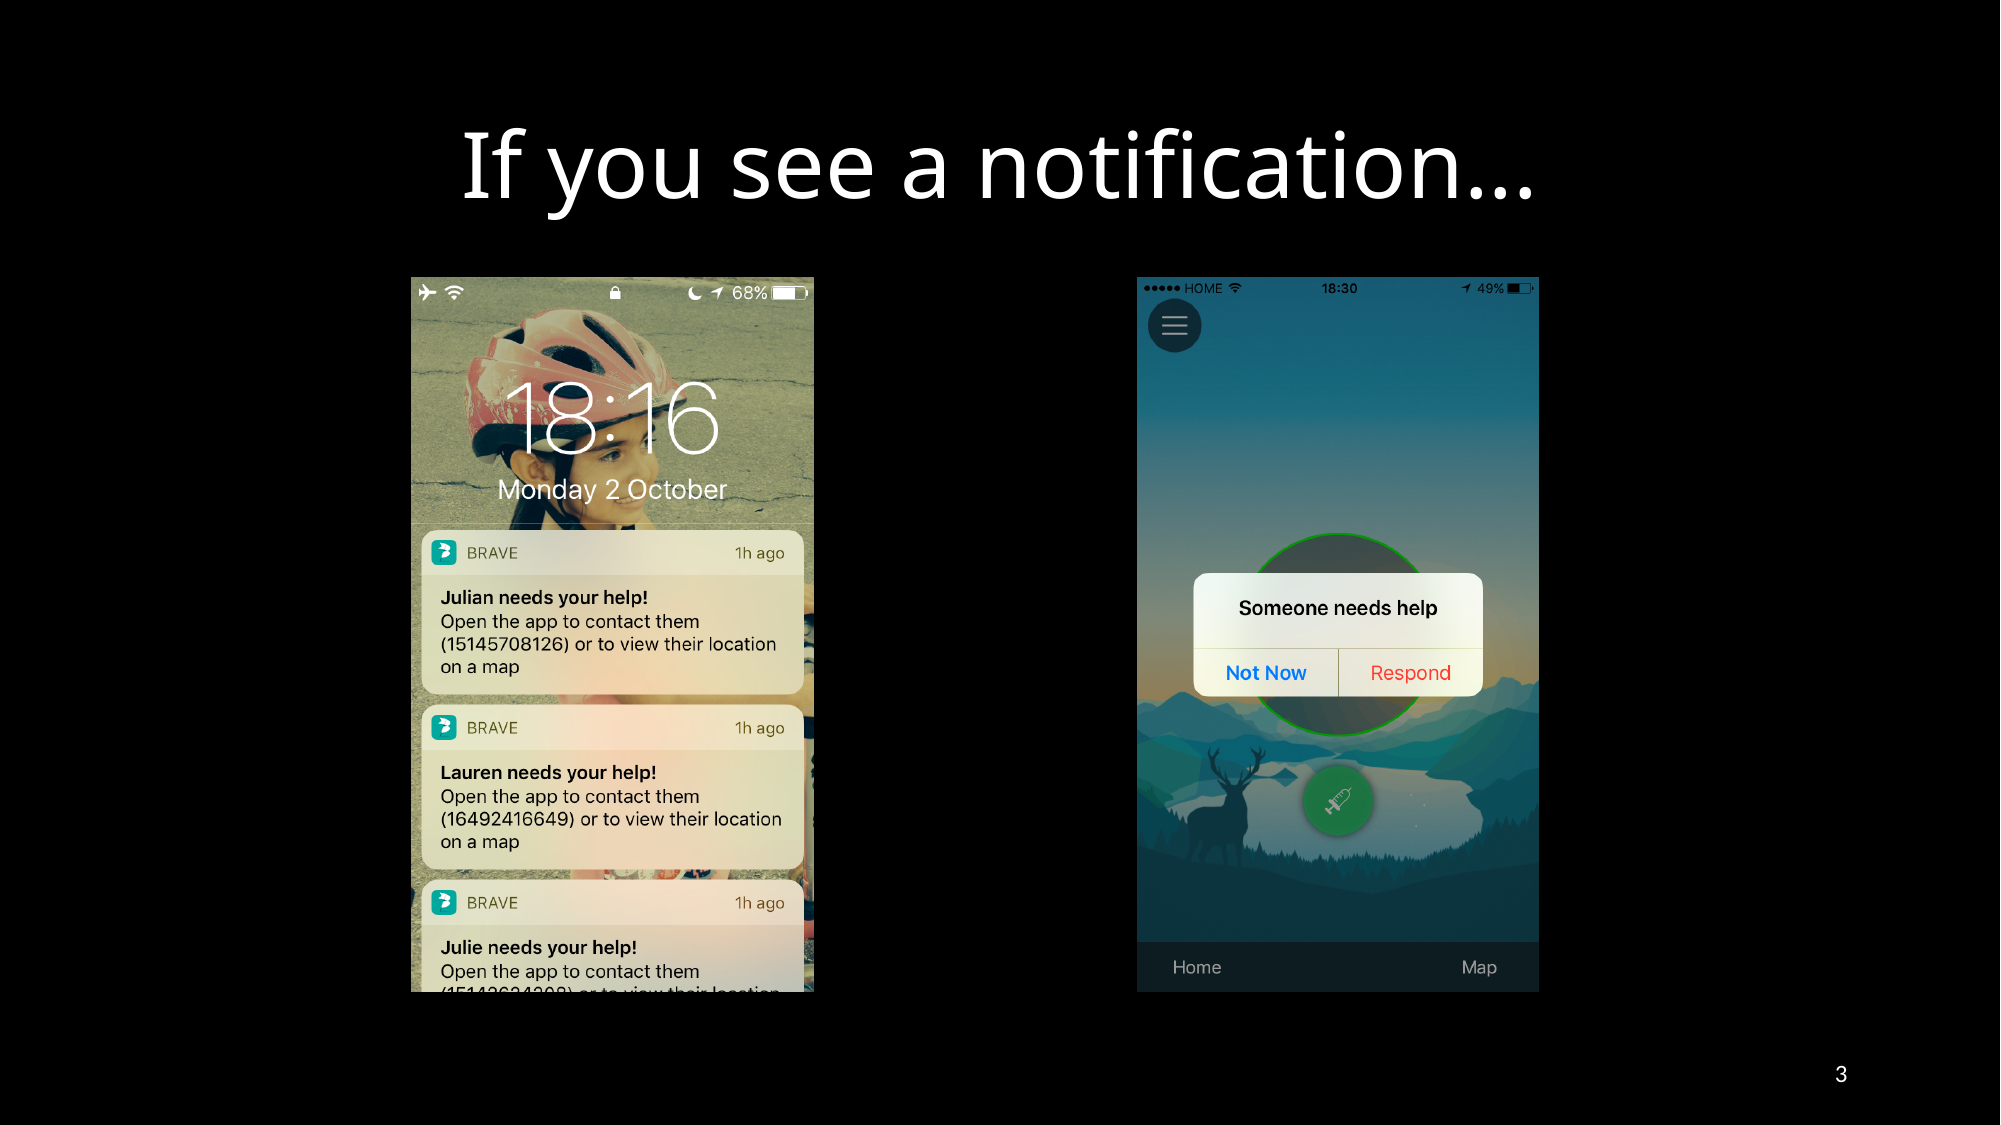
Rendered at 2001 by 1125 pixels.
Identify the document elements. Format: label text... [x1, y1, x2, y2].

picture [1137, 277, 1539, 992]
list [411, 277, 814, 992]
slide_number 3 [1412, 1042, 1863, 1103]
title If you see a notification... [137, 59, 1863, 278]
